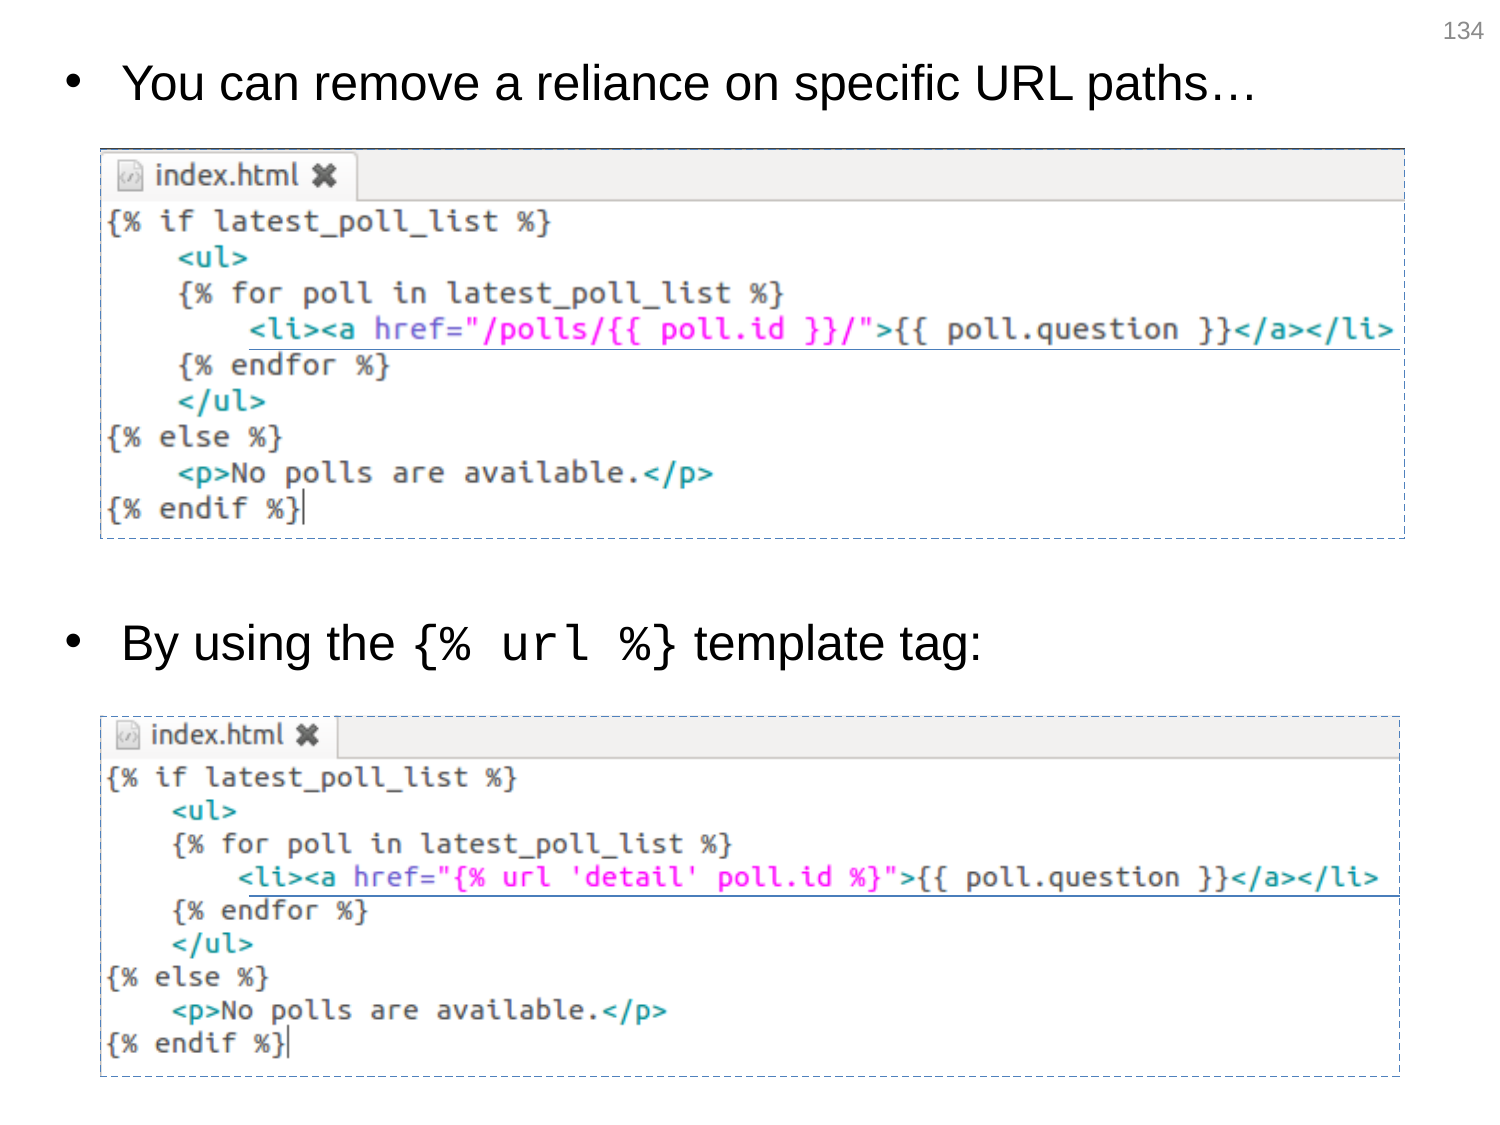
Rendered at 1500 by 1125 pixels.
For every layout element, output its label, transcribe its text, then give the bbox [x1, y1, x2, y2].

picture [100, 715, 1400, 1077]
slide_number 134 [1149, 0, 1500, 60]
picture [100, 148, 1406, 540]
list You can remove a reliance on specific URL paths… By using the {% url %} template tag: [49, 42, 1400, 786]
